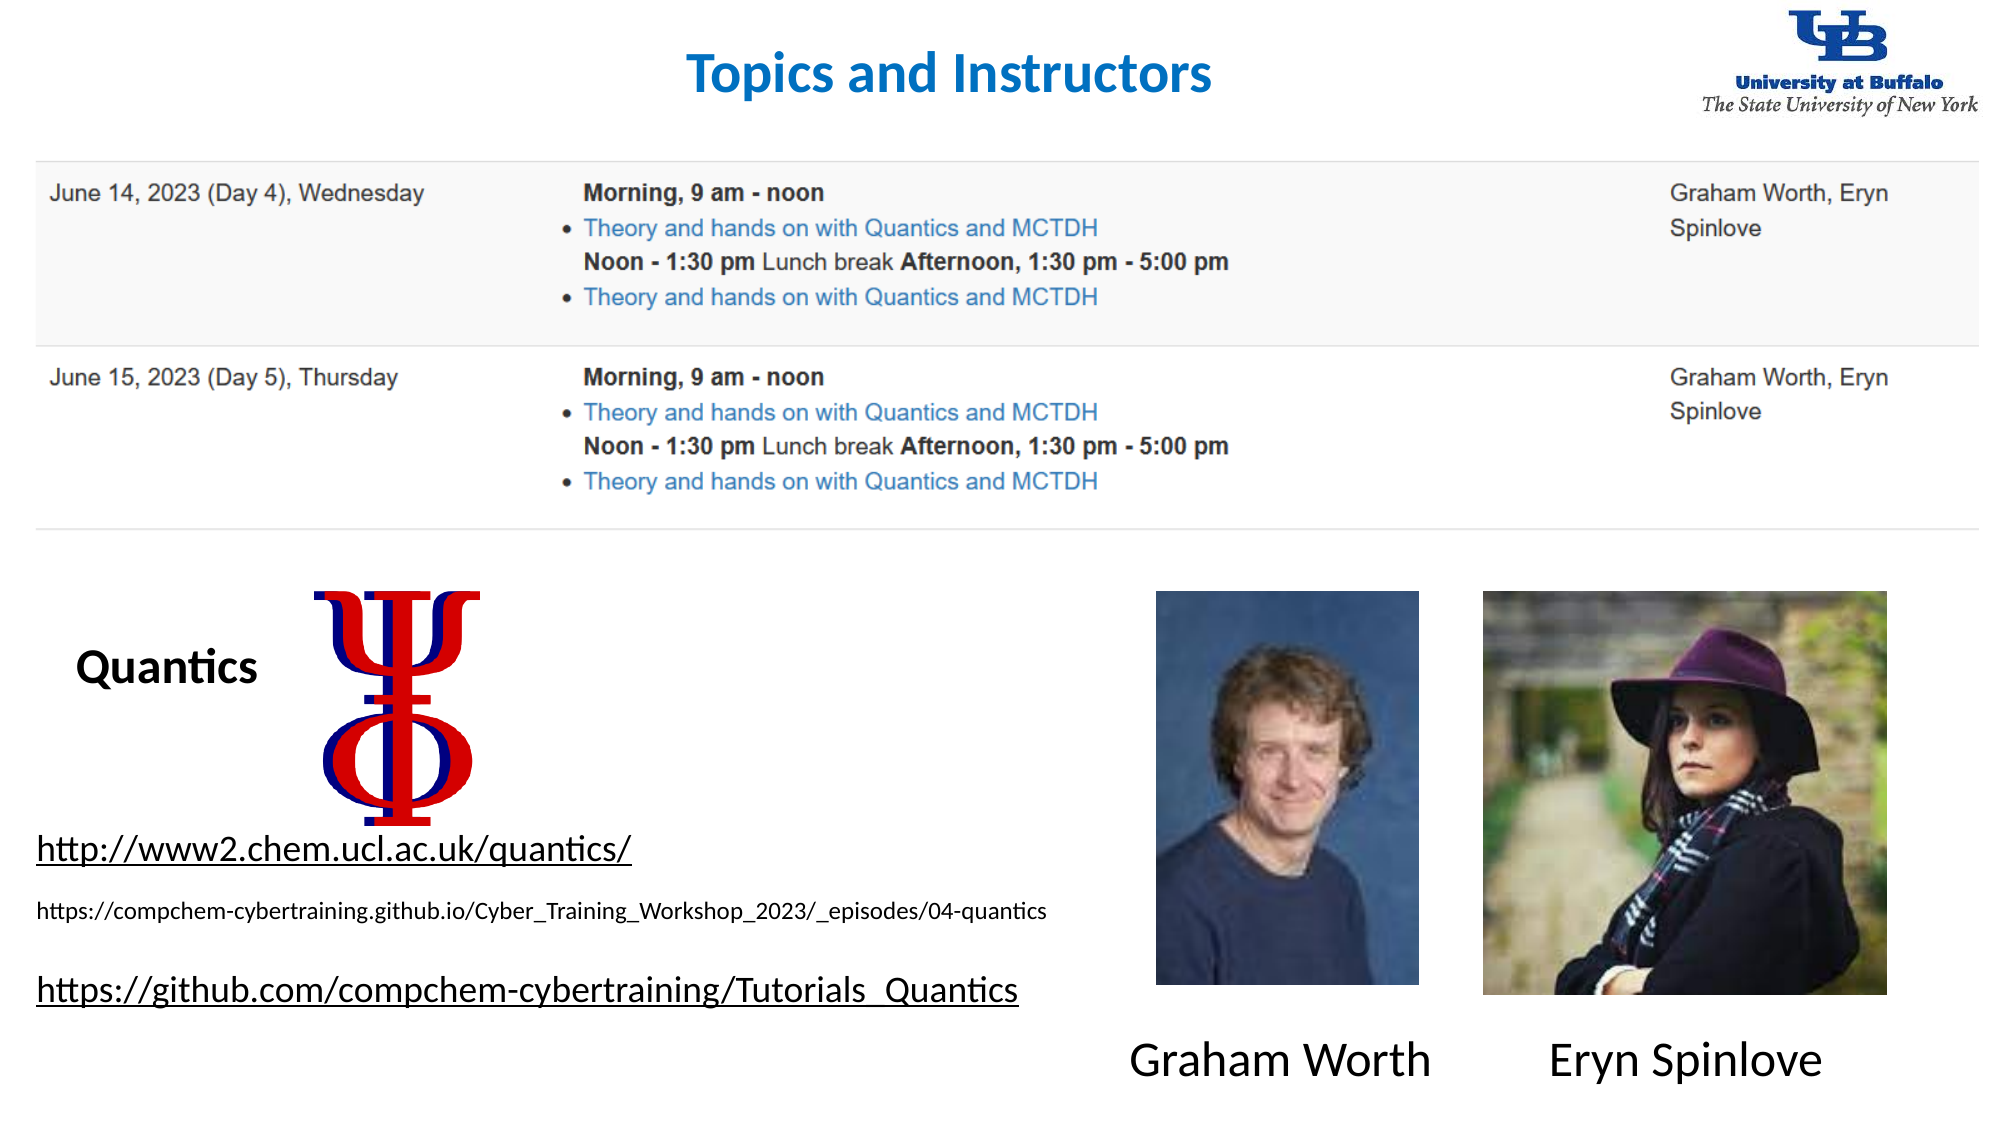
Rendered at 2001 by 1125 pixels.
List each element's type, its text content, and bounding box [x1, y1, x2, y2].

picture [21, 151, 1979, 531]
text_box Quantics [61, 626, 273, 702]
text_box https://compchem-cybertraining.github.io/Cyber_Training_Workshop_2023/_episodes/04-quantics [21, 886, 1093, 932]
text_box Topics and Instructors [213, 27, 1674, 112]
text_box http://www2.chem.ucl.ac.uk/quantics/ [21, 816, 667, 877]
text_box https://github.com/compchem-cybertraining/Tutorials_Quantics [21, 957, 1084, 1018]
picture [1674, 0, 2000, 130]
text_box Graham Worth [1114, 1018, 1448, 1094]
text_box Eryn Spinlove [1534, 1018, 1839, 1094]
picture [314, 591, 480, 827]
picture [1156, 591, 1419, 985]
picture [1483, 591, 1888, 995]
